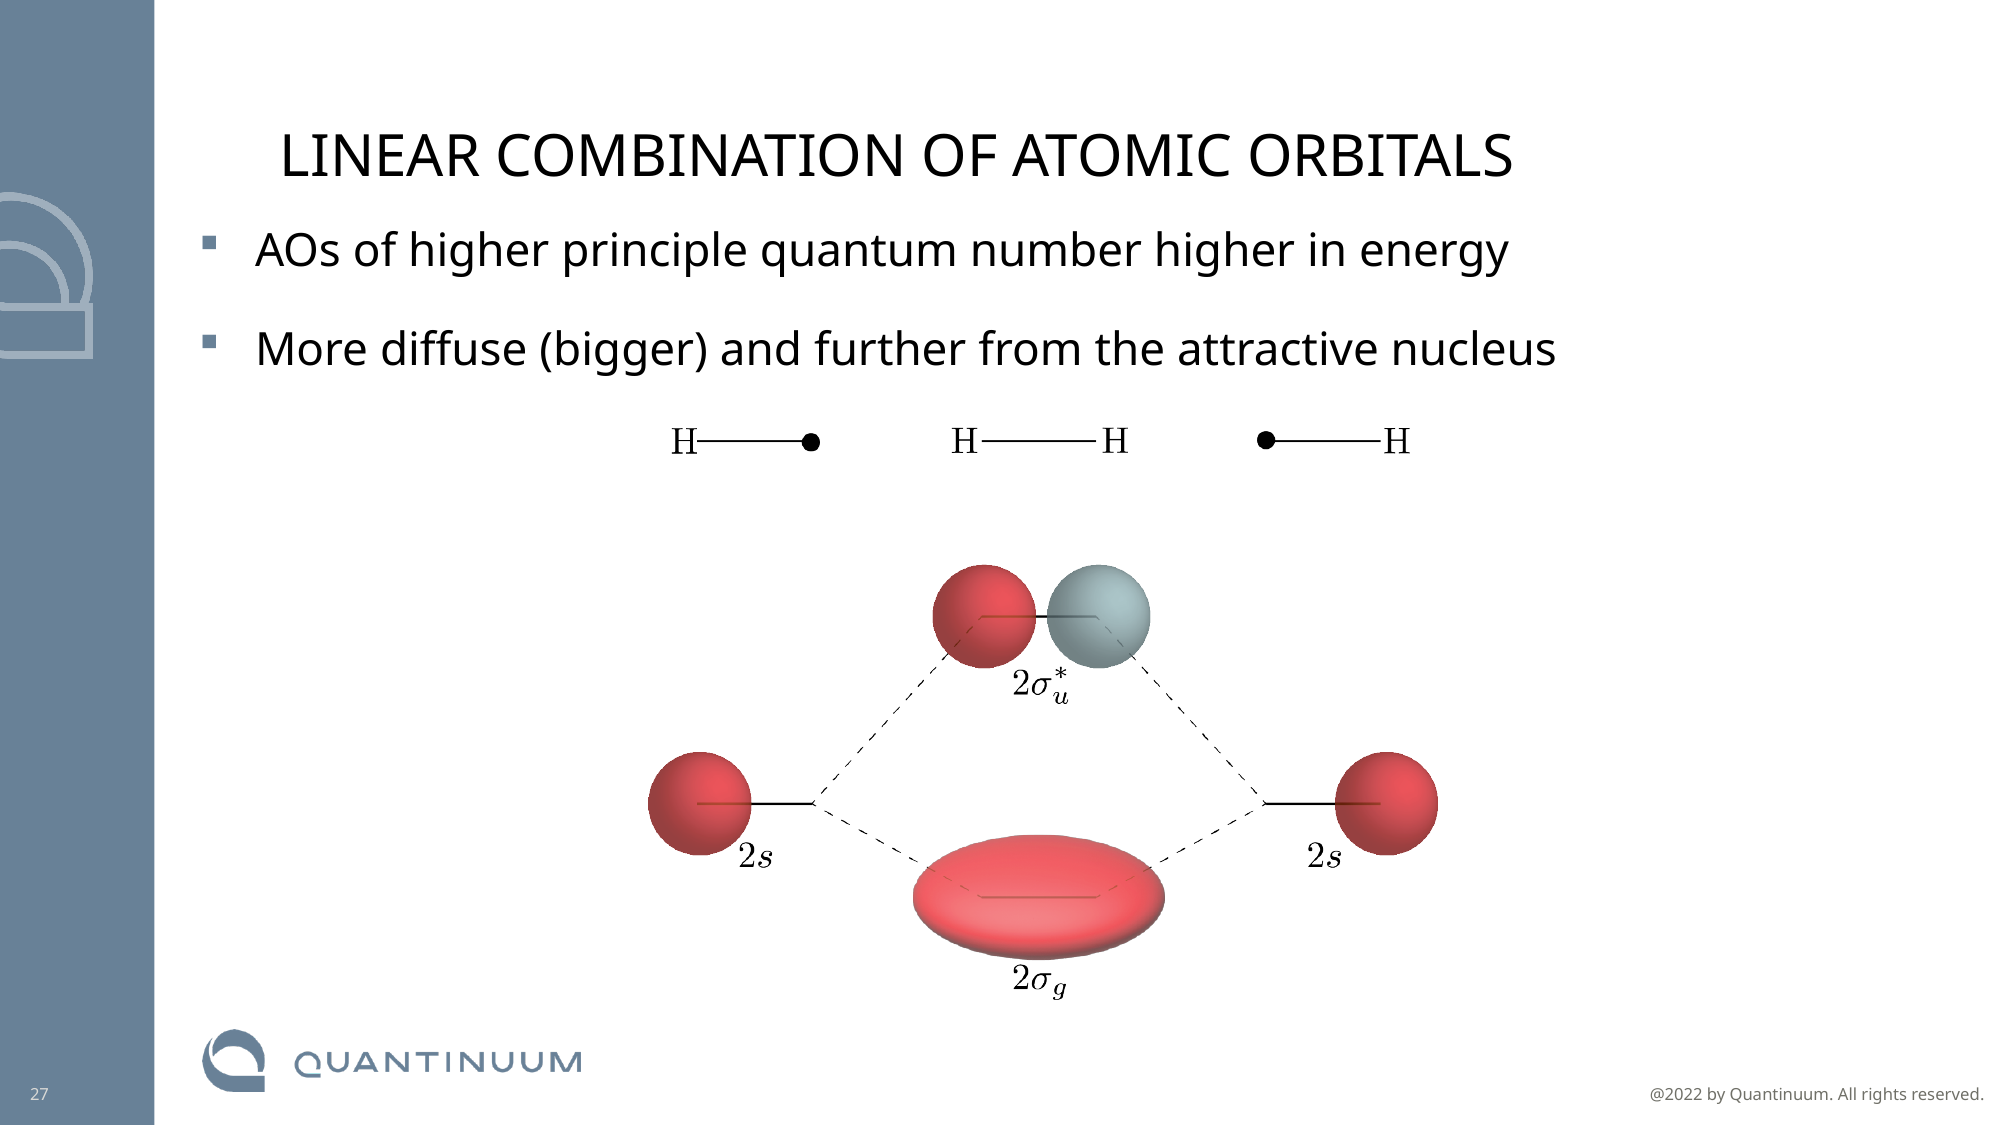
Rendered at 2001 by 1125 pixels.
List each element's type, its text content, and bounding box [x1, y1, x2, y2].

slide_number 27 [0, 1065, 168, 1125]
footer @2022 by Quantinuum. All rights reserved. [1532, 1065, 2000, 1125]
text_box AOs of higher principle quantum number higher in energy More diffuse (bigger) and further from the attractive nucleus [183, 164, 1908, 242]
list [249, 242, 1900, 266]
picture [202, 1029, 581, 1092]
title Linear combination of Atomic Orbitals [249, 84, 1900, 164]
picture [648, 426, 1438, 1001]
